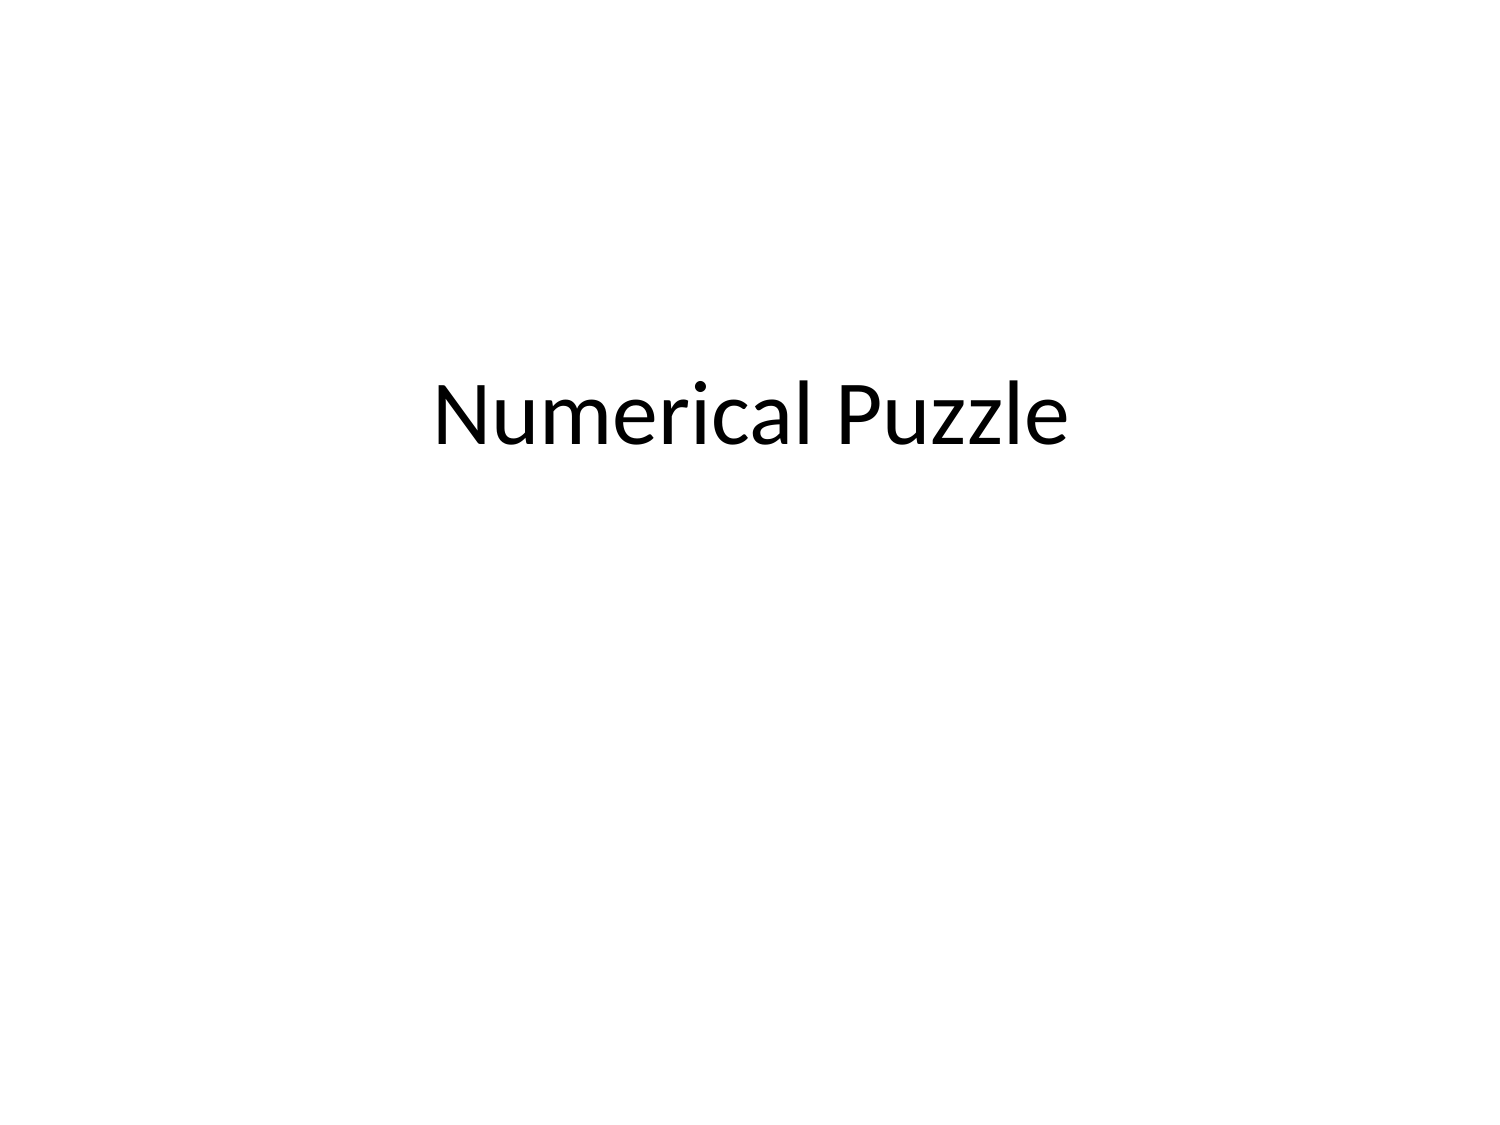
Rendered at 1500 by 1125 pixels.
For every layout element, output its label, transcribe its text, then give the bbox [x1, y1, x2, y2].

title Numerical Puzzle [76, 314, 1427, 502]
